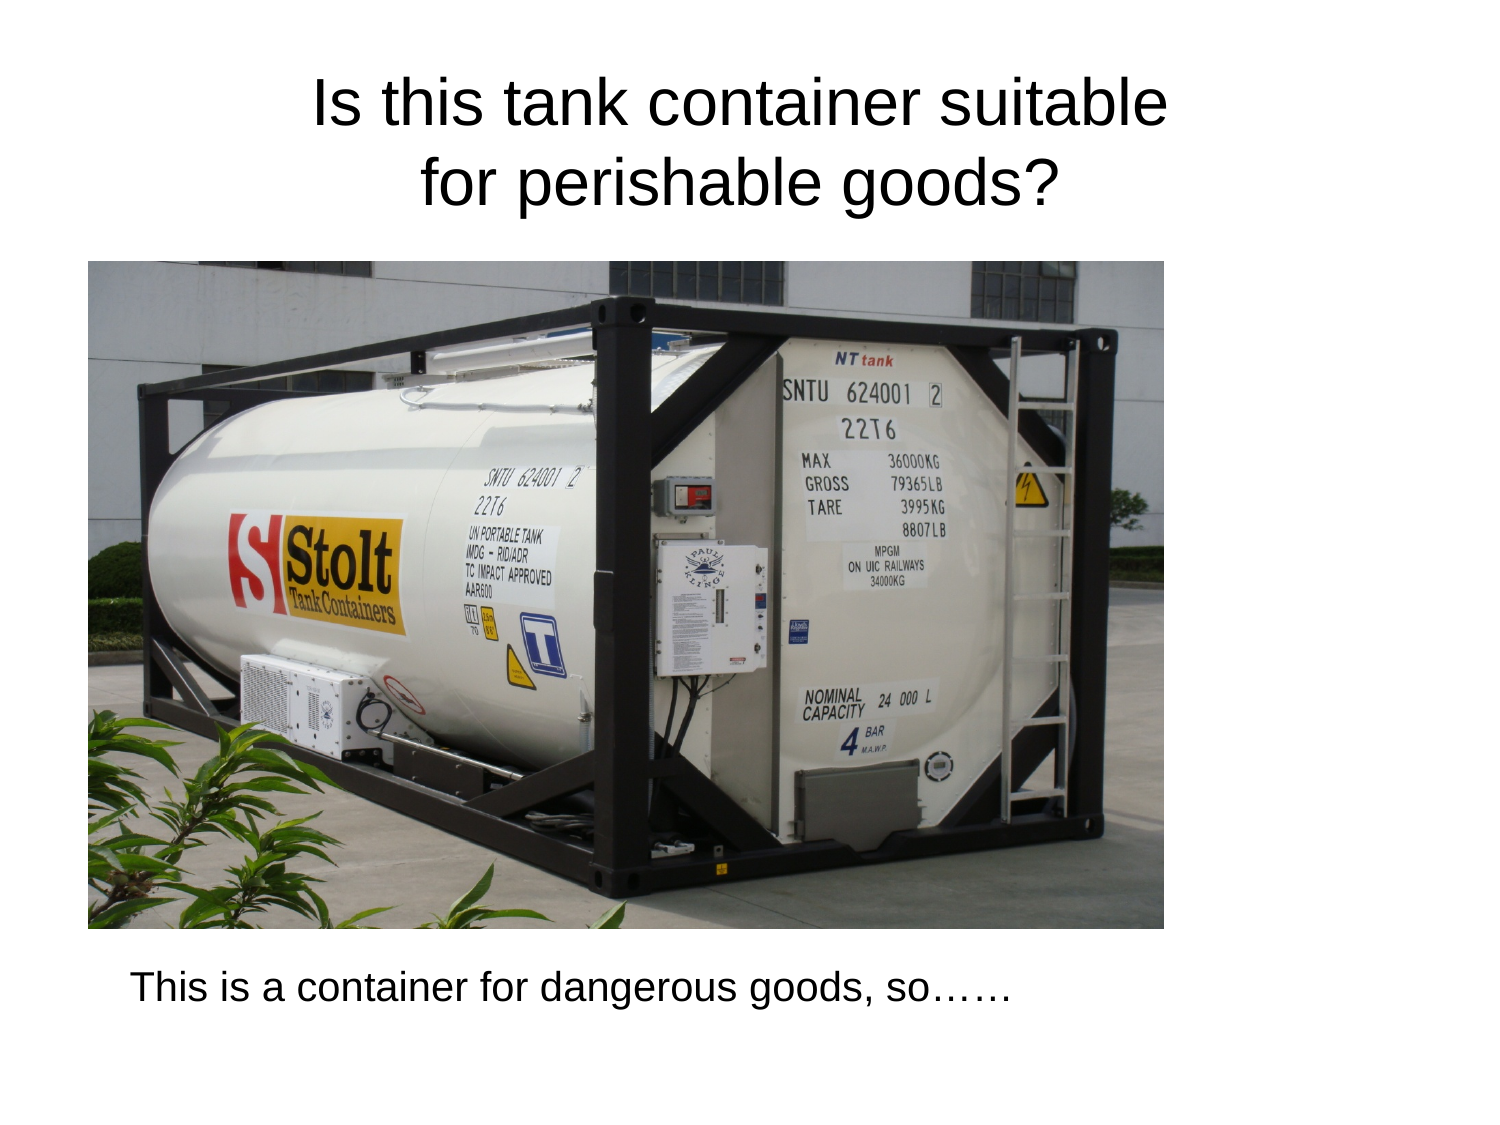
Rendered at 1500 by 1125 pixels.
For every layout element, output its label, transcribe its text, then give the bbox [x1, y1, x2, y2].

picture [88, 261, 1164, 929]
text_box This is a container for dangerous goods, so…… [114, 952, 1041, 1018]
title Is this tank container suitable for perishable goods? [74, 44, 1426, 233]
